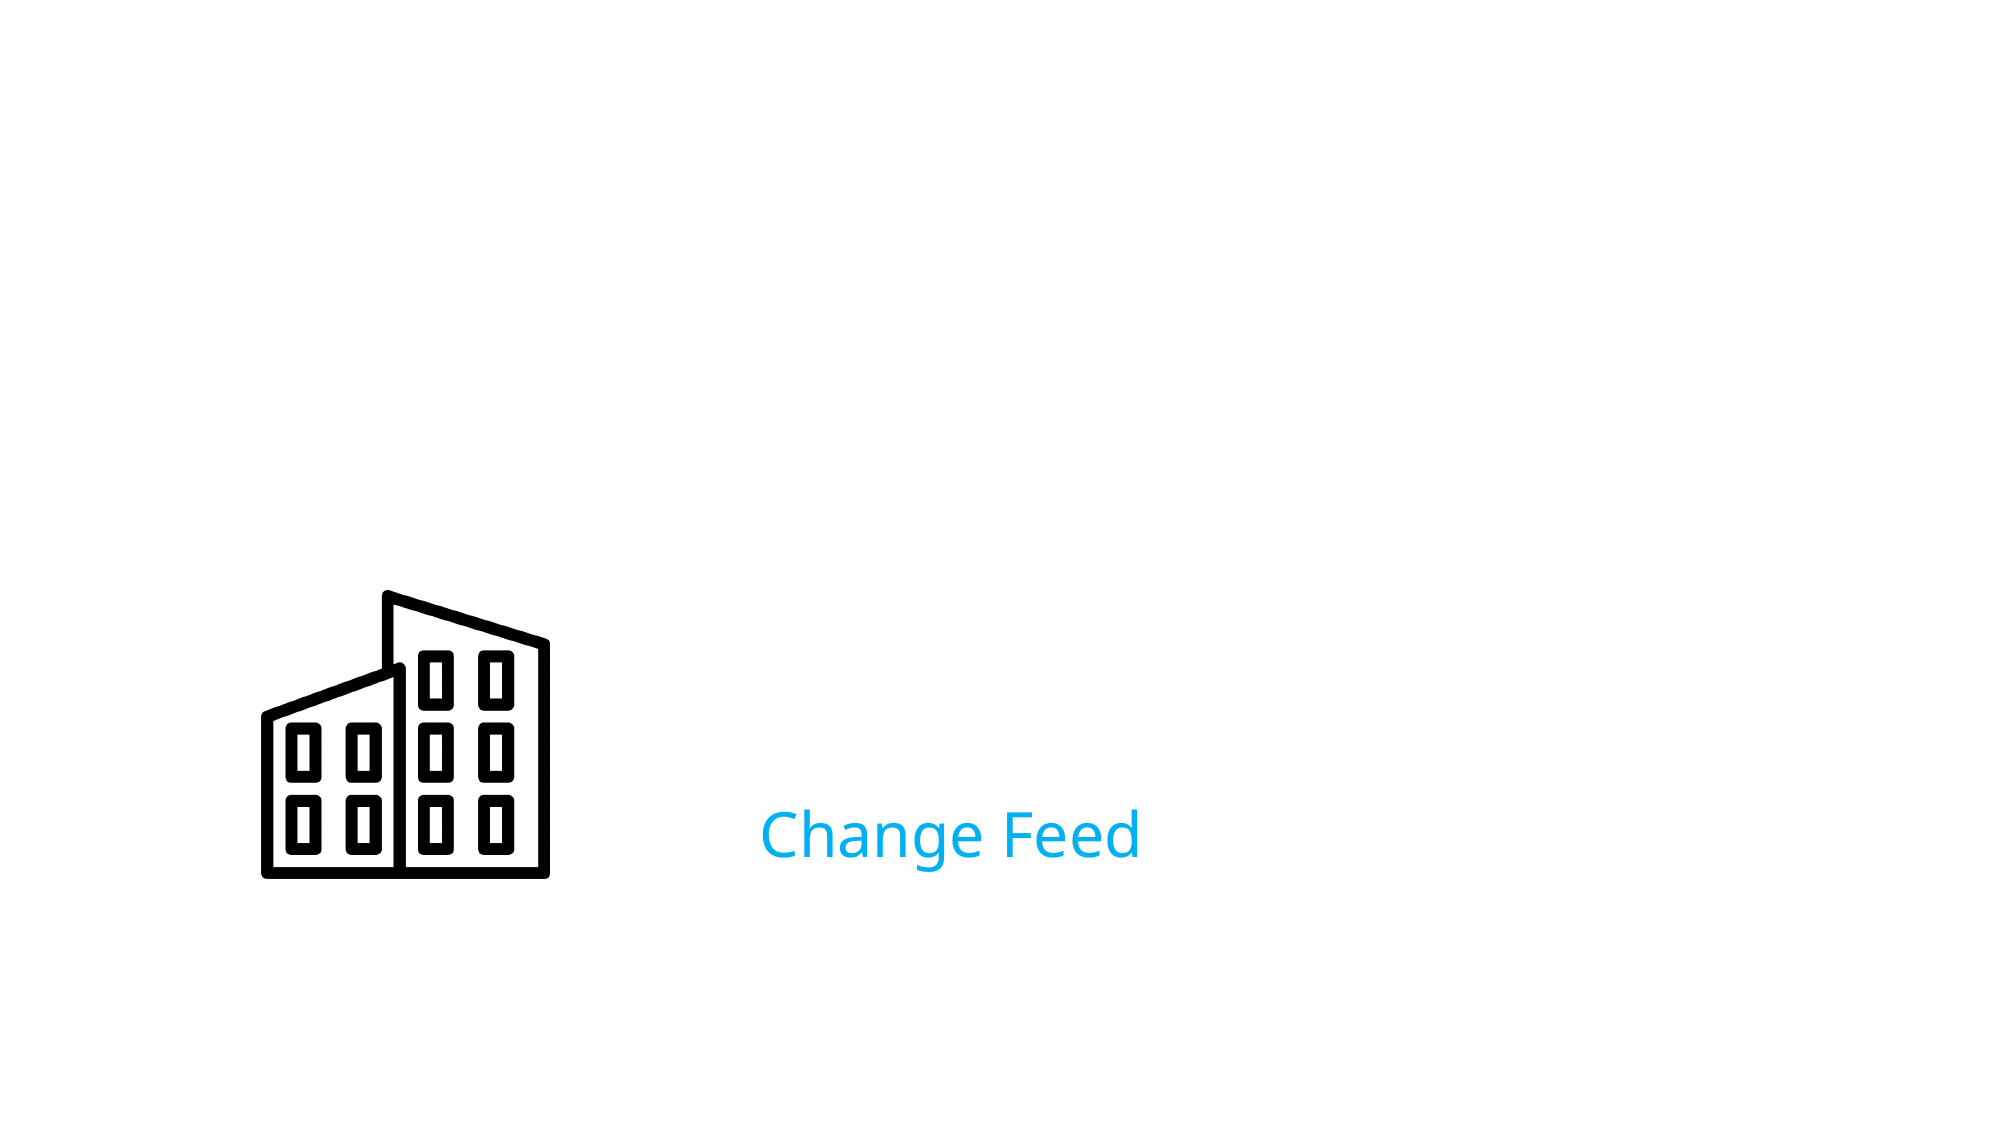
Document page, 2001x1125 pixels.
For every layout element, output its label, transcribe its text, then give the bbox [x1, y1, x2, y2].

text_box Change Feed [550, 787, 1522, 878]
picture [261, 589, 550, 879]
